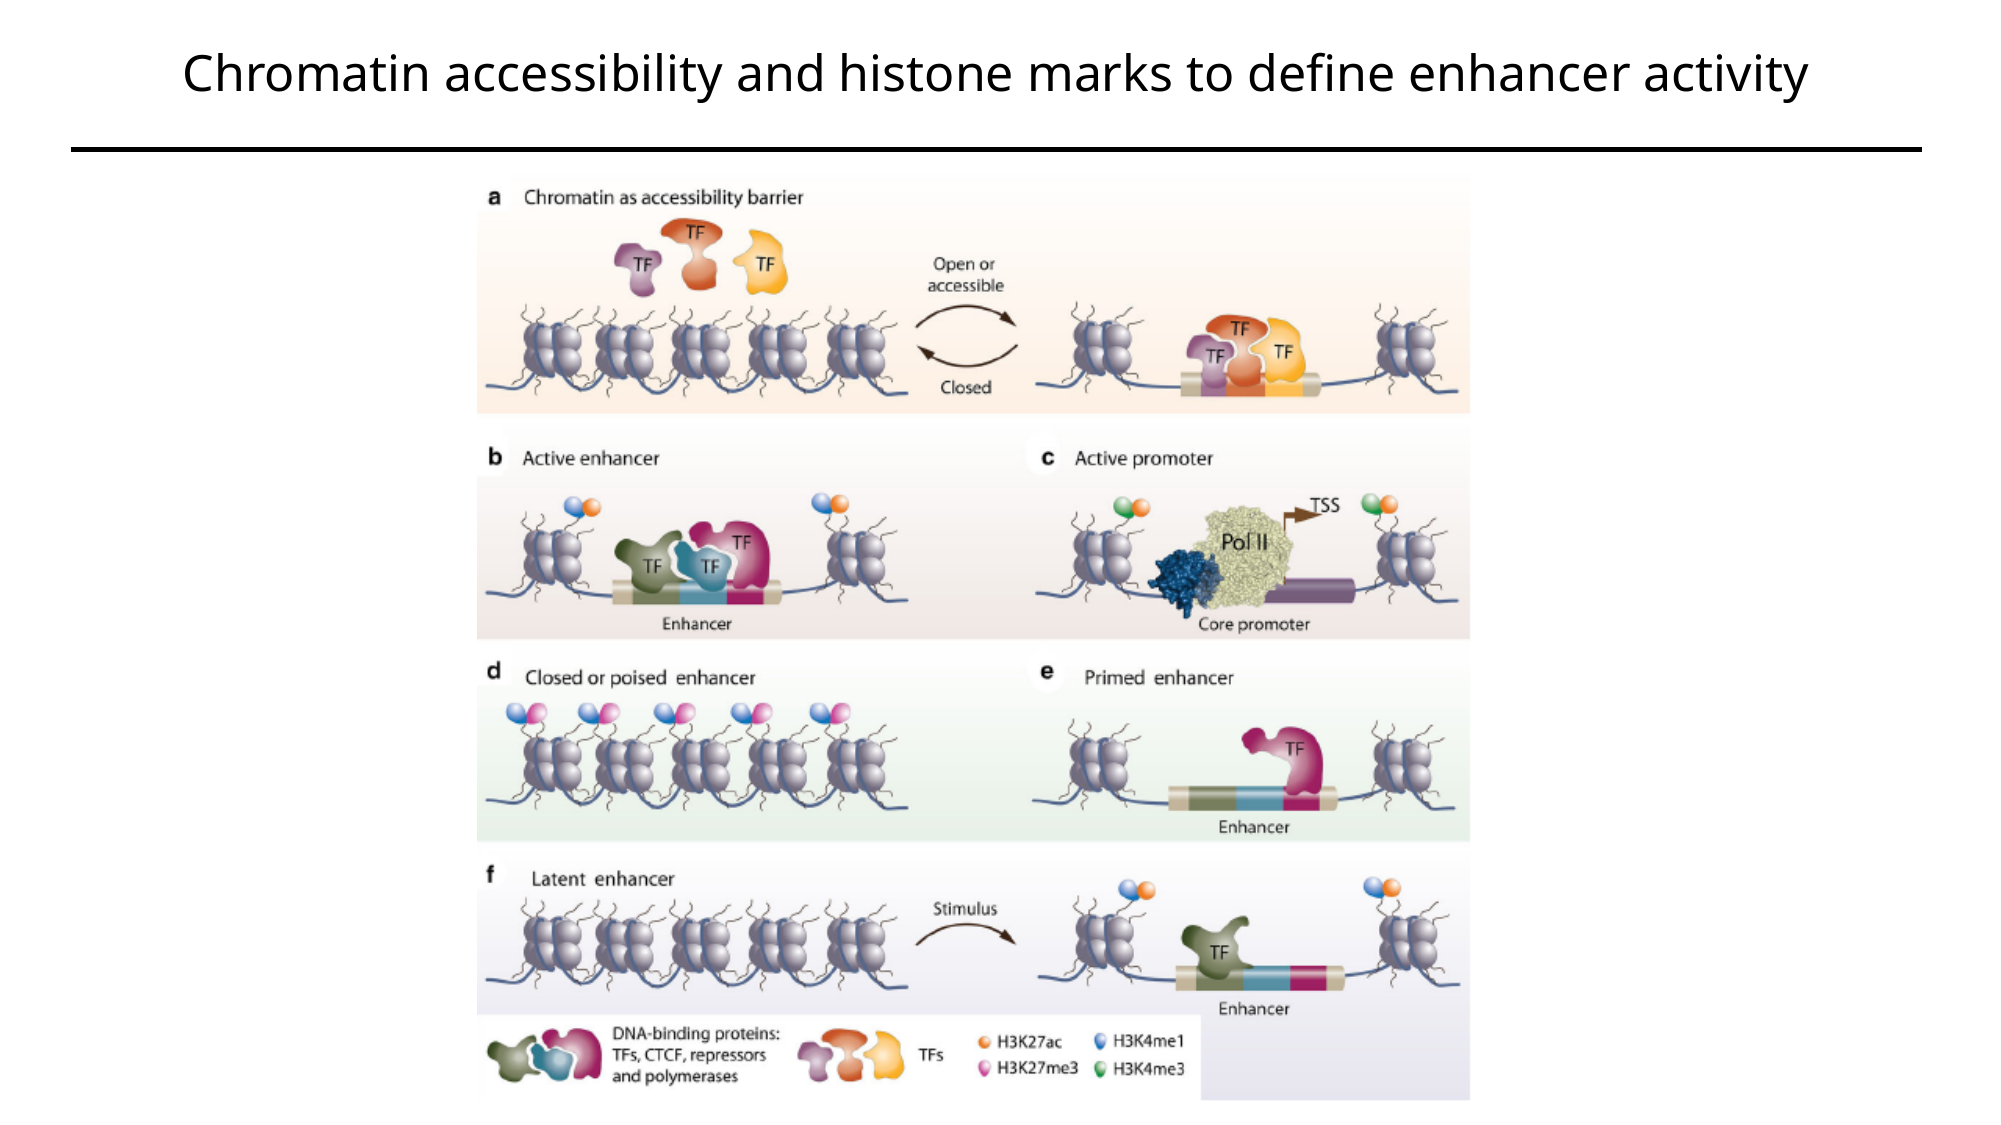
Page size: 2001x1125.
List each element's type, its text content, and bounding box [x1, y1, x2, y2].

picture [477, 173, 1475, 1113]
title Chromatin accessibility and histone marks to define enhancer activity [70, 12, 1922, 139]
